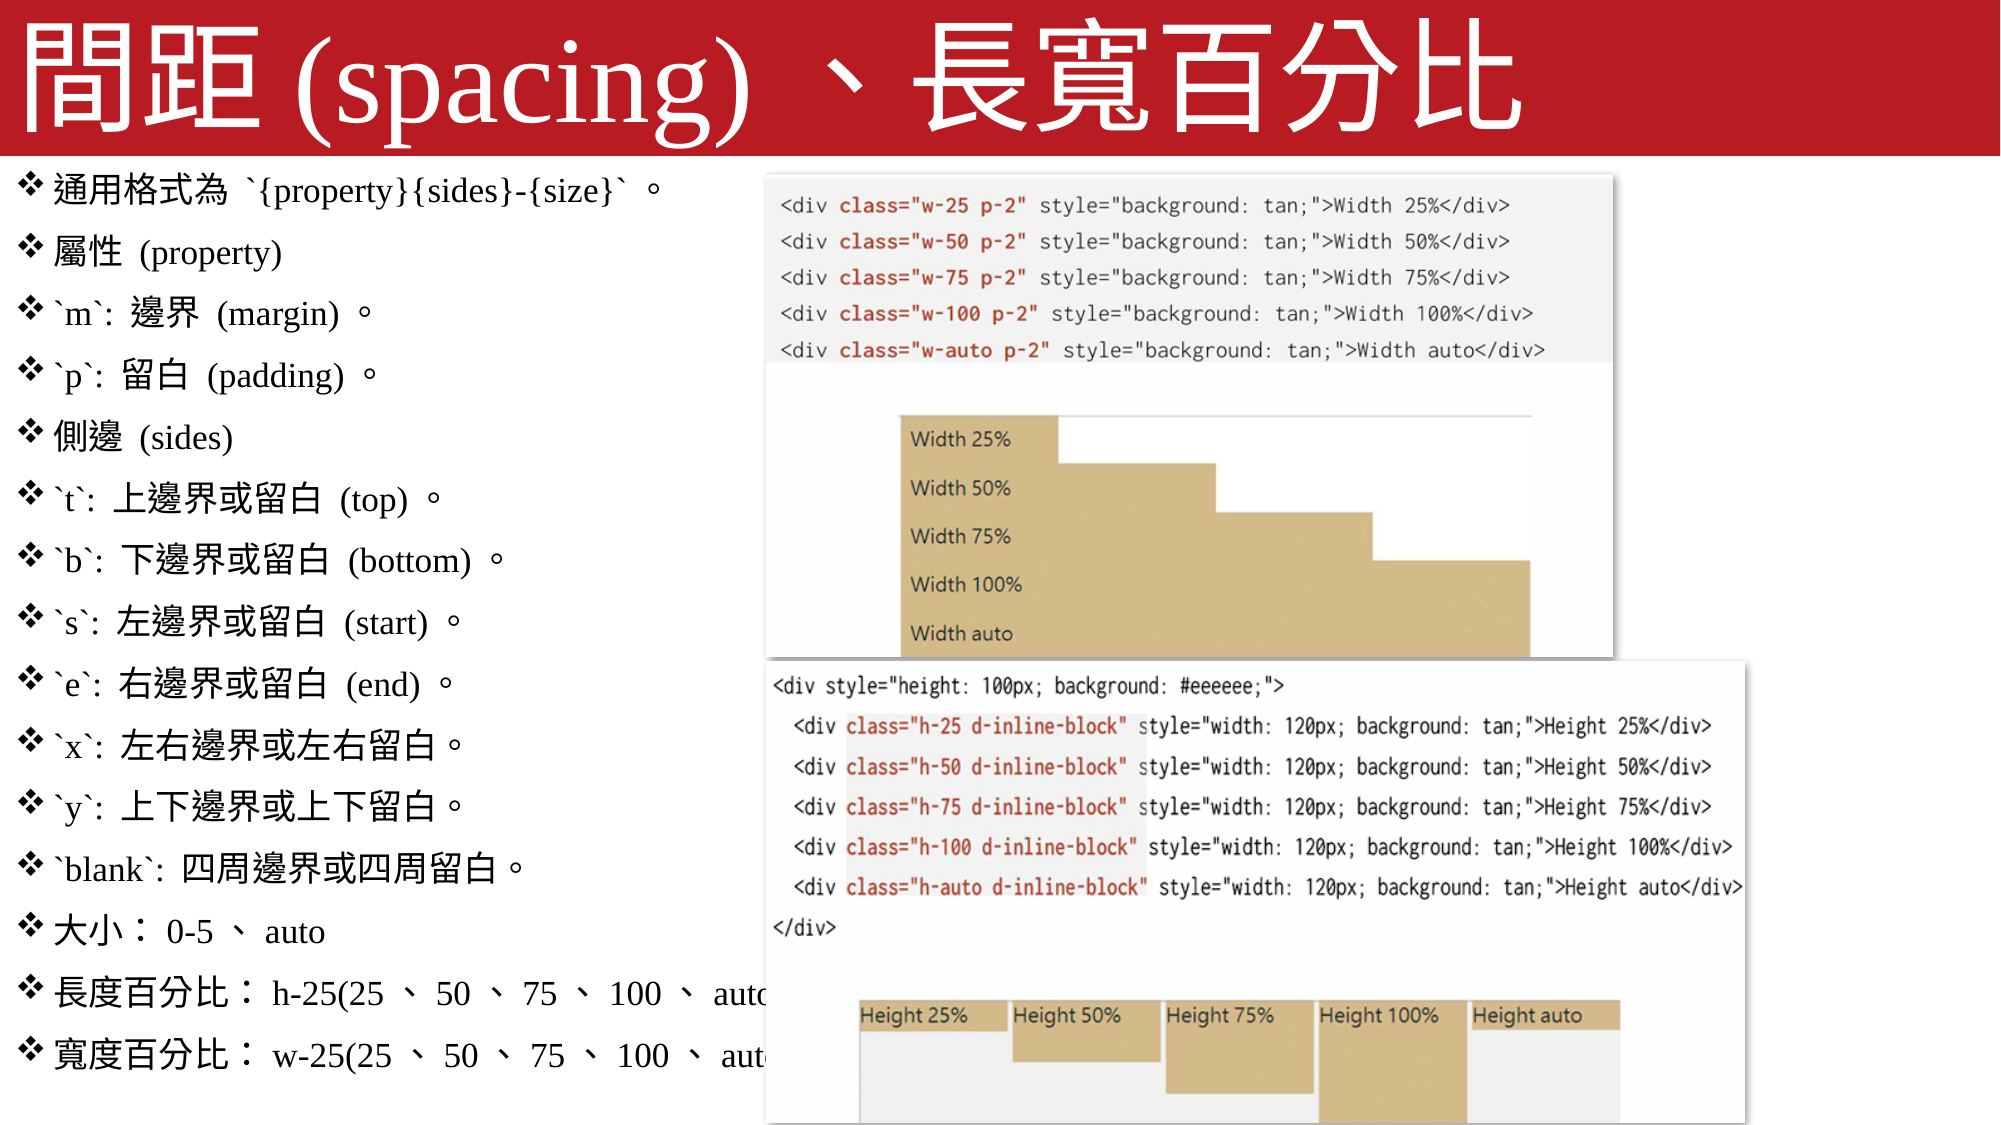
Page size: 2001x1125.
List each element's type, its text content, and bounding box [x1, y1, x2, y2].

list 通用格式為 `{property}{sides}-{size}`。 屬性 (property) `m`: 邊界 (margin)。 `p`: 留白 (padding)。 側邊 (sides) `t`: 上邊界或留白 (top)。 `b`: 下邊界或留白 (bottom)。 `s`: 左邊界或留白 (start)。 `e`: 右邊界或留白 (end)。 `x`: 左右邊界或左右留白。 `y`: 上下邊界或上下留白。 `blank`: 四周邊界或四周留白。 大小：0-5、auto 長度百分比：h-25(25、50、75、100、auto)。 寬度百分比：w-25(25、50、75、100、auto)。 [0, 159, 1988, 1091]
picture [766, 173, 1613, 657]
title 間距(spacing)、長寬百分比 [1, 0, 1727, 156]
picture [766, 661, 1745, 1123]
